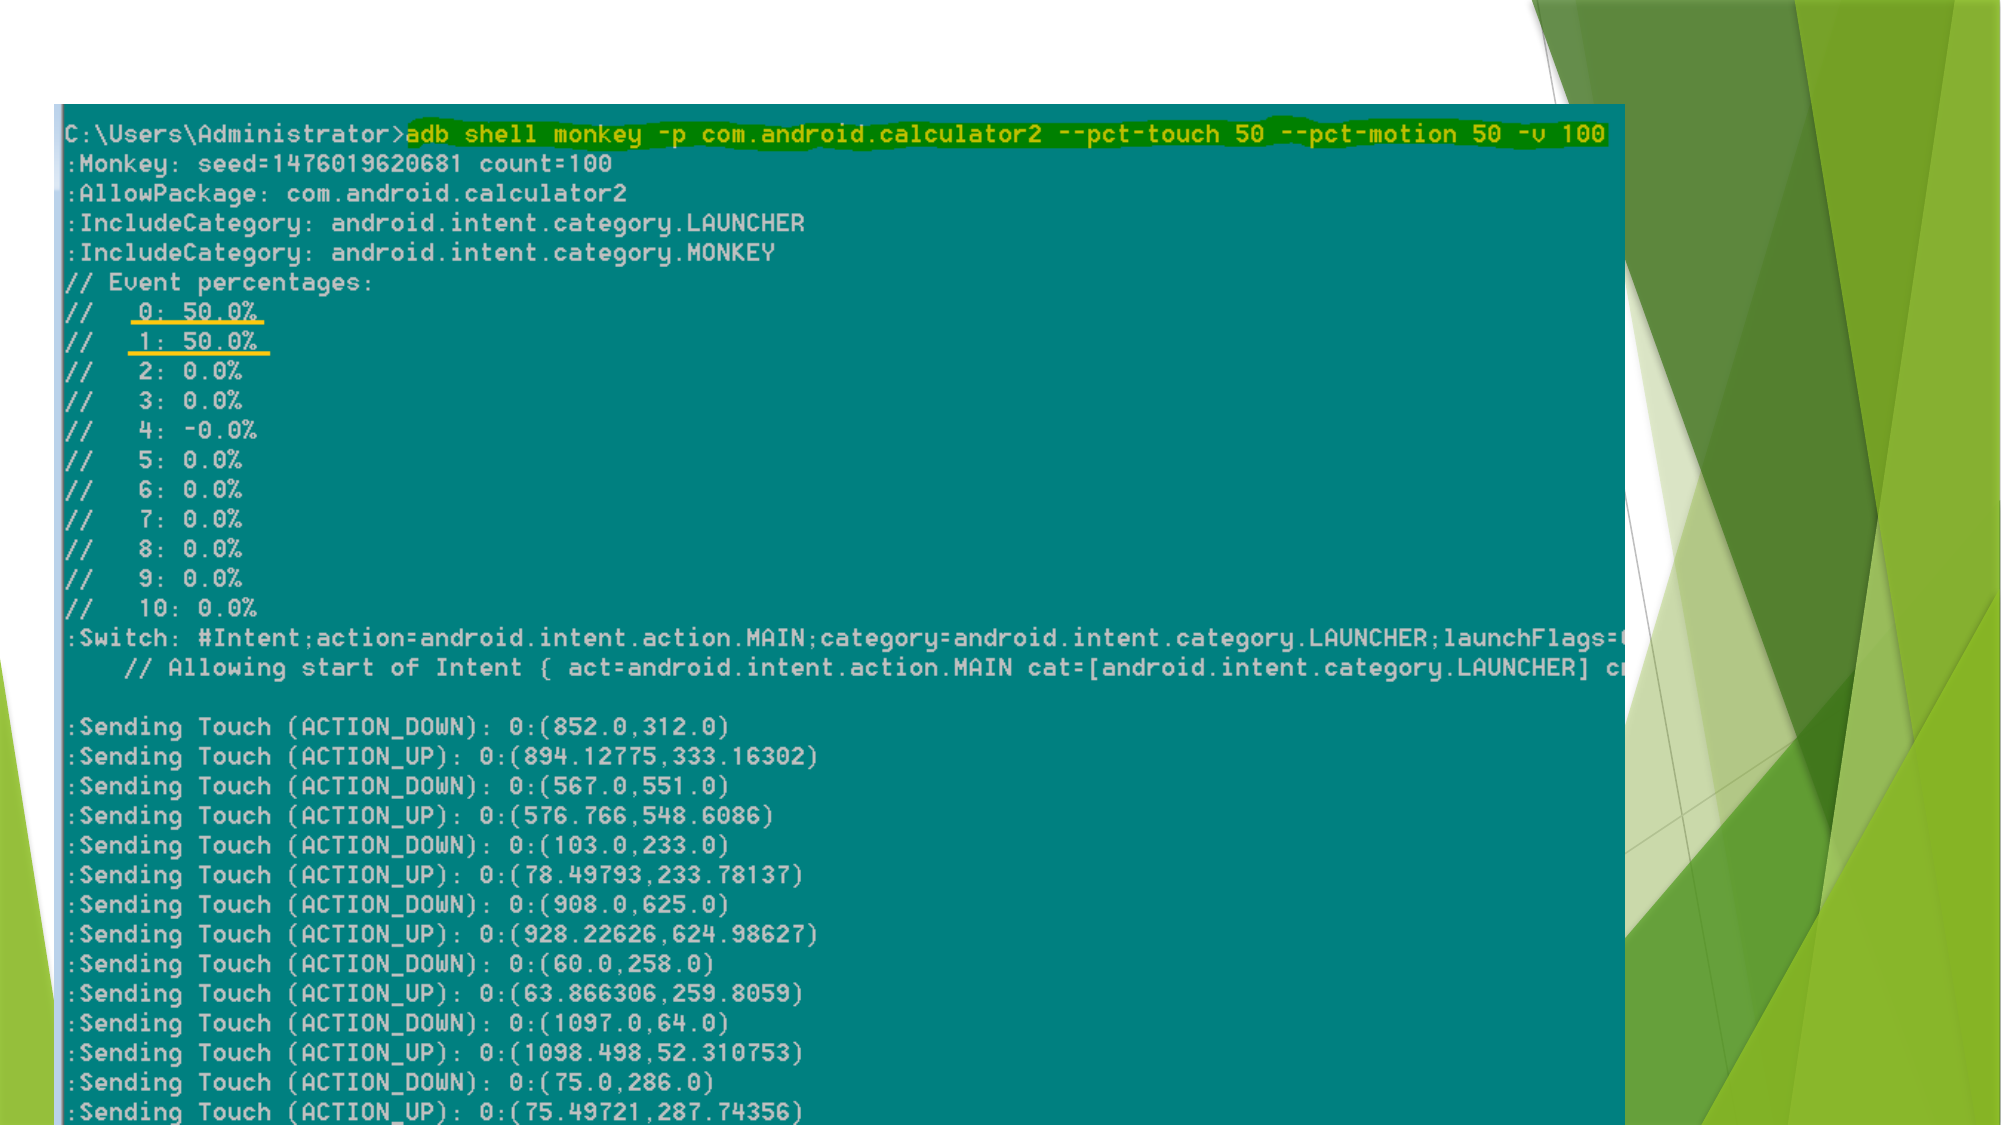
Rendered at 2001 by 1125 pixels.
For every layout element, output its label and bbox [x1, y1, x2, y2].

picture [53, 103, 1625, 1125]
